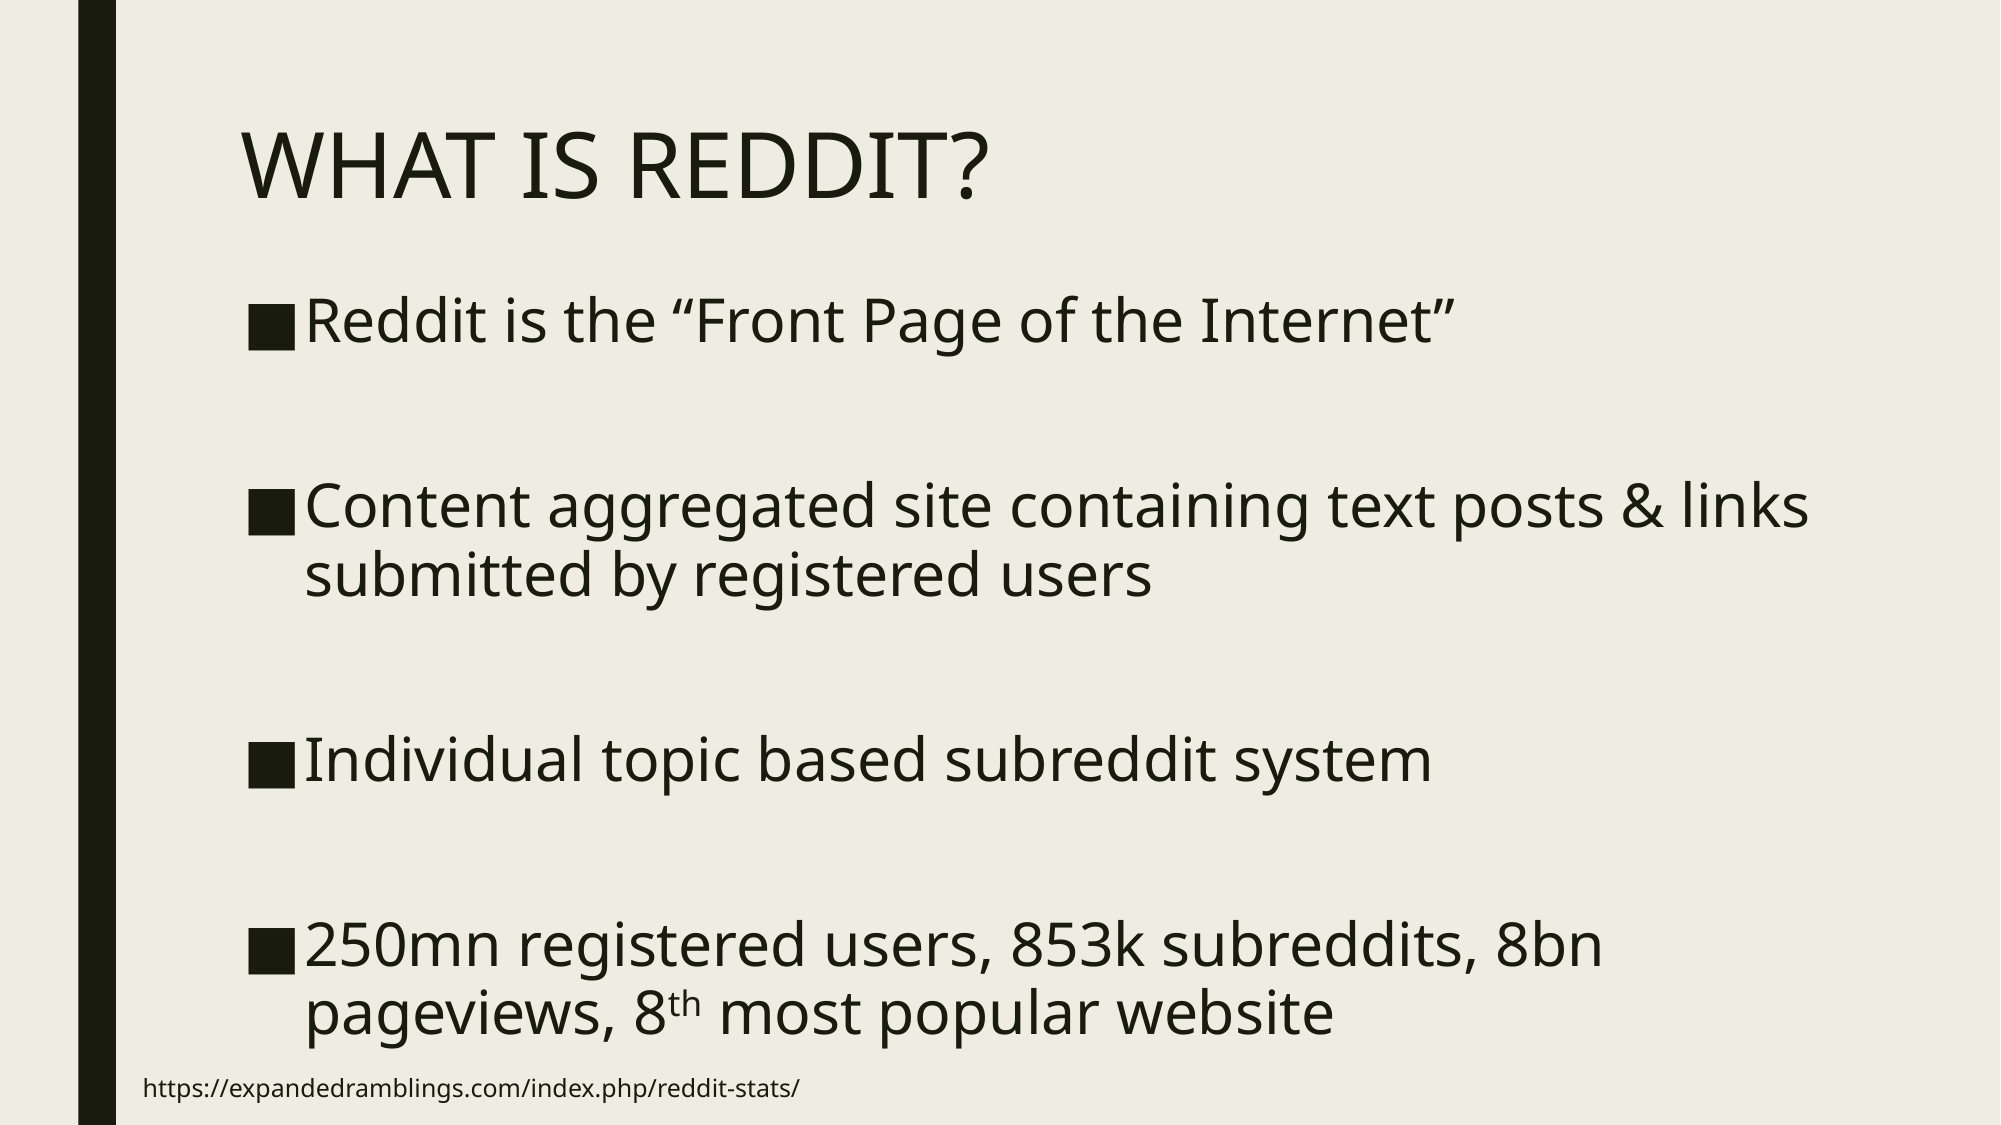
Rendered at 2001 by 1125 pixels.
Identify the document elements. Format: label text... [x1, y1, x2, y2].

list Reddit is the “Front Page of the Internet” Content aggregated site containing text posts & links submitted by registered users Individual topic based subreddit system 250mn registered users, 853k subreddits, 8bn pageviews, 8th most popular website [228, 280, 1939, 1057]
footer https://expandedramblings.com/index.php/reddit-stats/ [127, 1054, 1159, 1121]
title WHAT IS REDDIT? [225, 112, 1800, 256]
